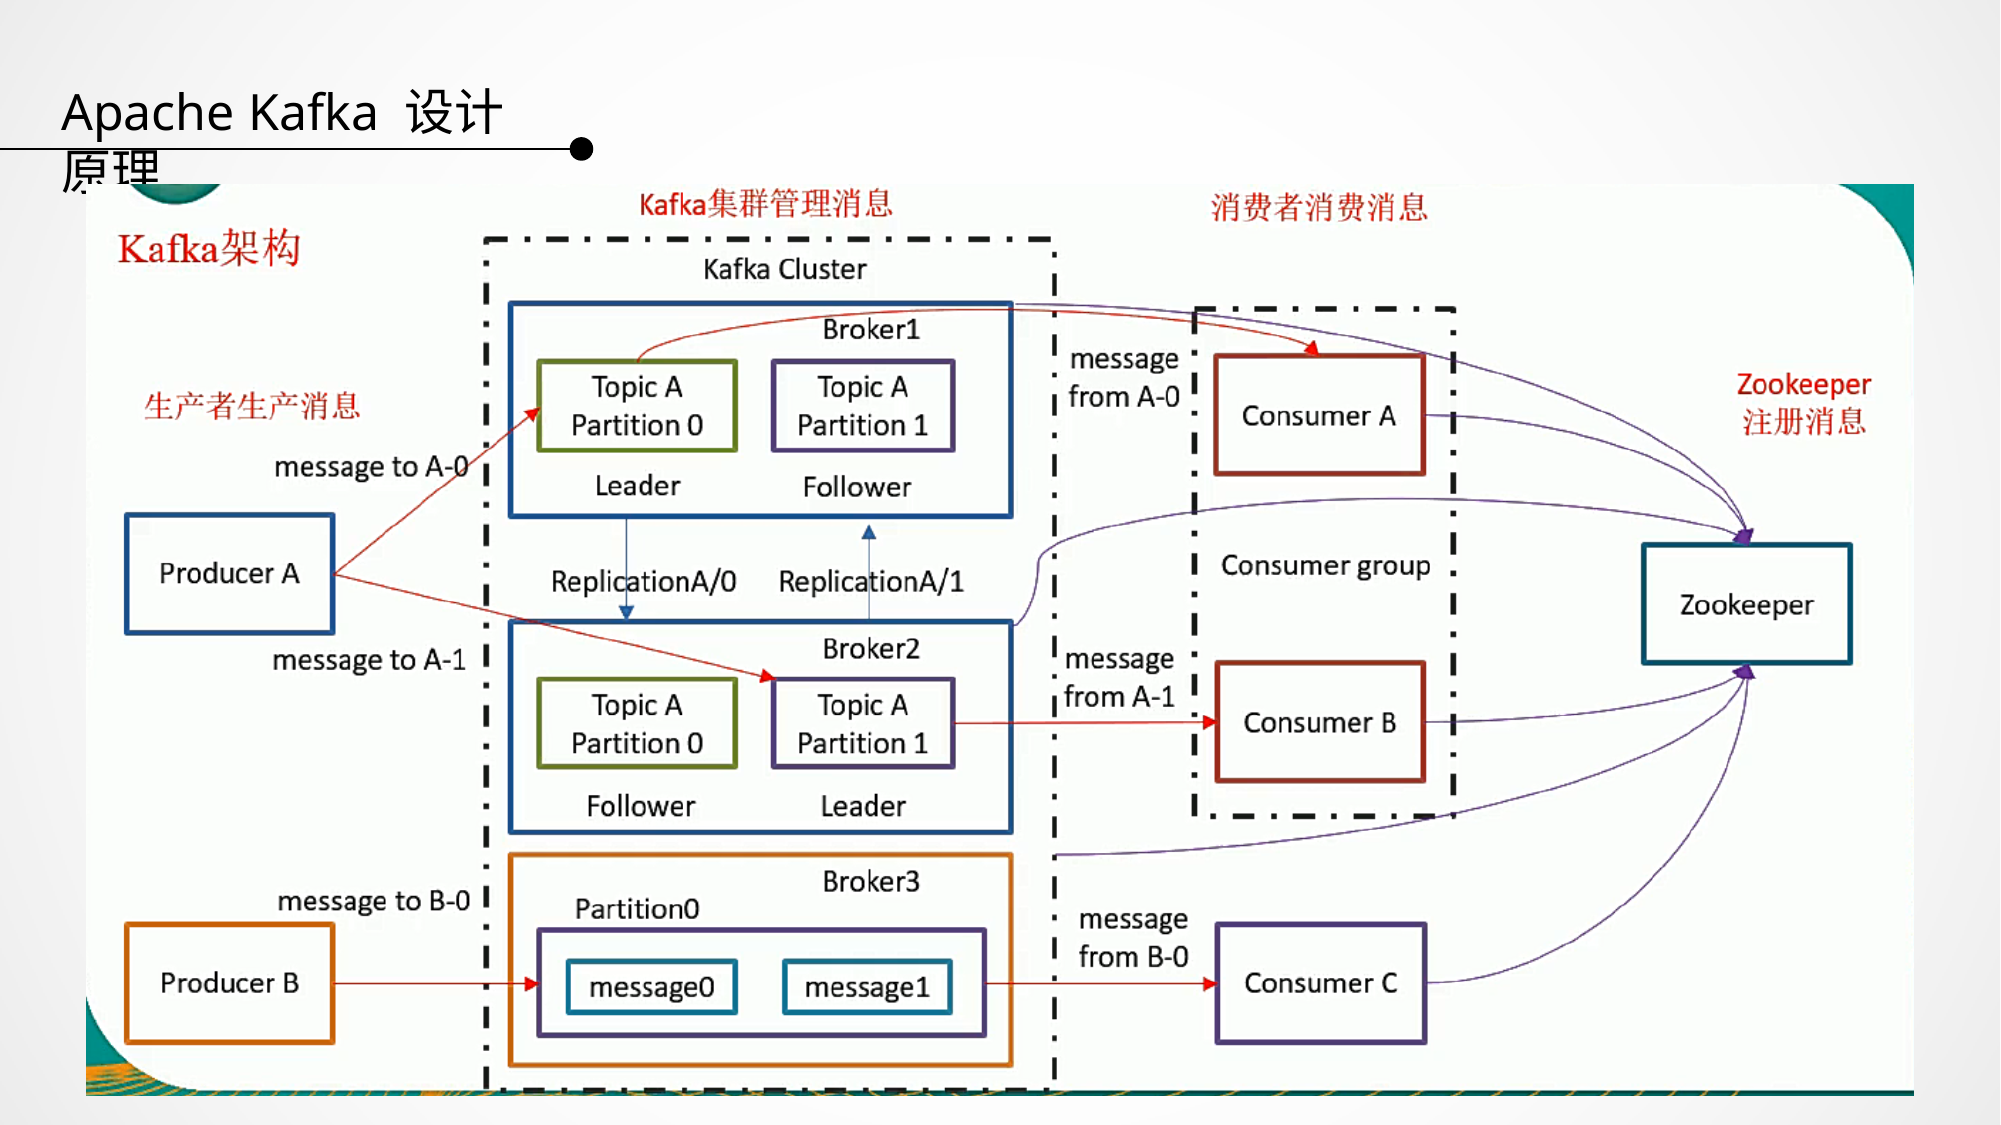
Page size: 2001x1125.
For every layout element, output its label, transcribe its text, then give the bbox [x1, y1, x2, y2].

picture [86, 184, 1914, 1096]
text_box Apache Kafka 设计原理 [46, 157, 566, 208]
text_box [567, 135, 596, 163]
text_box Apache Kafka 设计原理 [46, 73, 566, 148]
